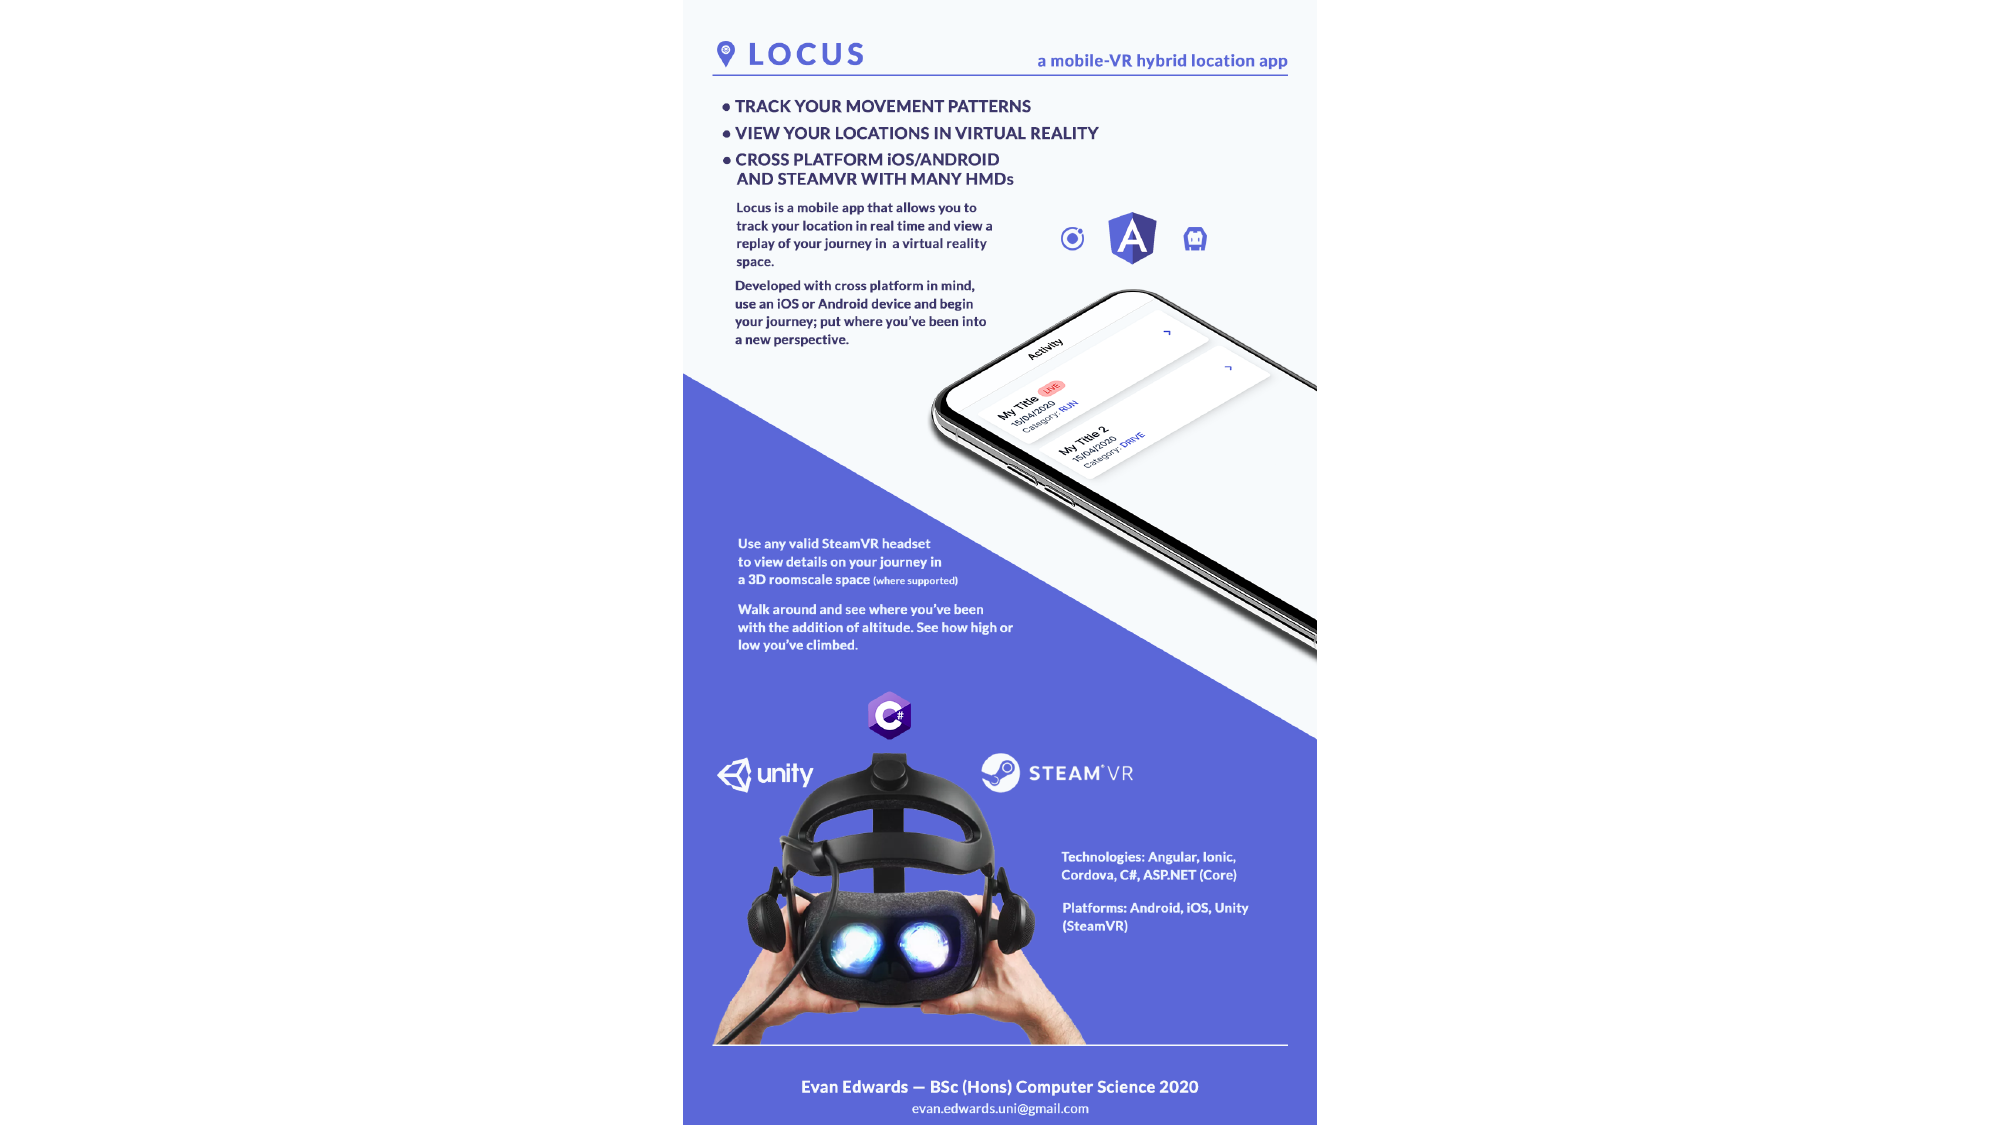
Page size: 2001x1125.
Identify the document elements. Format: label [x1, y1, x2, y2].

picture [683, 0, 1317, 1125]
